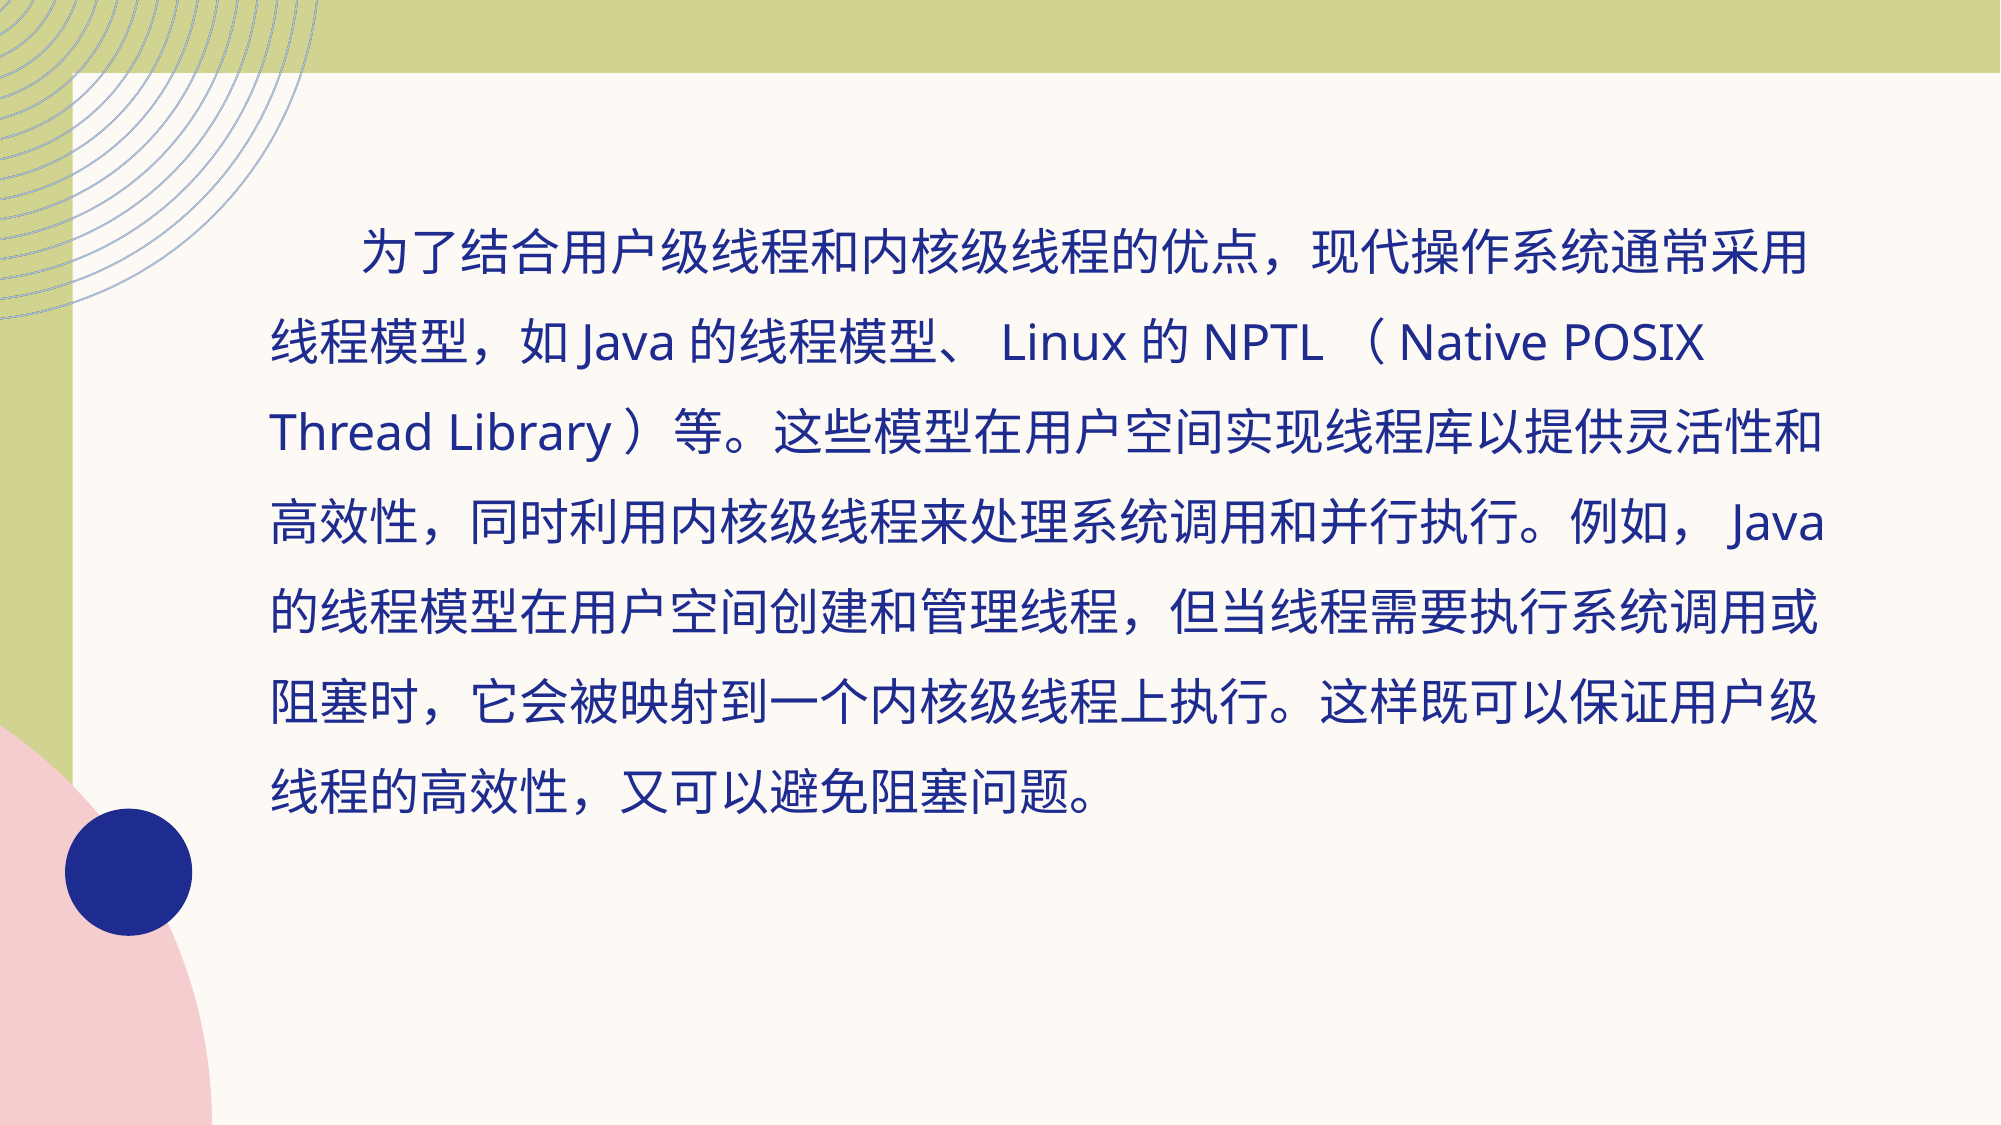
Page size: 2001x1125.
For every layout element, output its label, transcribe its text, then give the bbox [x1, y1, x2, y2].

picture [0, 0, 2001, 785]
list 为了结合用户级线程和内核级线程的优点，现代操作系统通常采用线程模型，如Java的线程模型、Linux的NPTL（Native POSIX Thread Library）等。这些模型在用户空间实现线程库以提供灵活性和高效性，同时利用内核级线程来处理系统调用和并行执行。例如，Java的线程模型在用户空间创建和管理线程，但当线程需要执行系统调用或阻塞时，它会被映射到一个内核级线程上执行。这样既可以保证用户级线程的高效性，又可以避免阻塞问题。 [254, 190, 1846, 1028]
